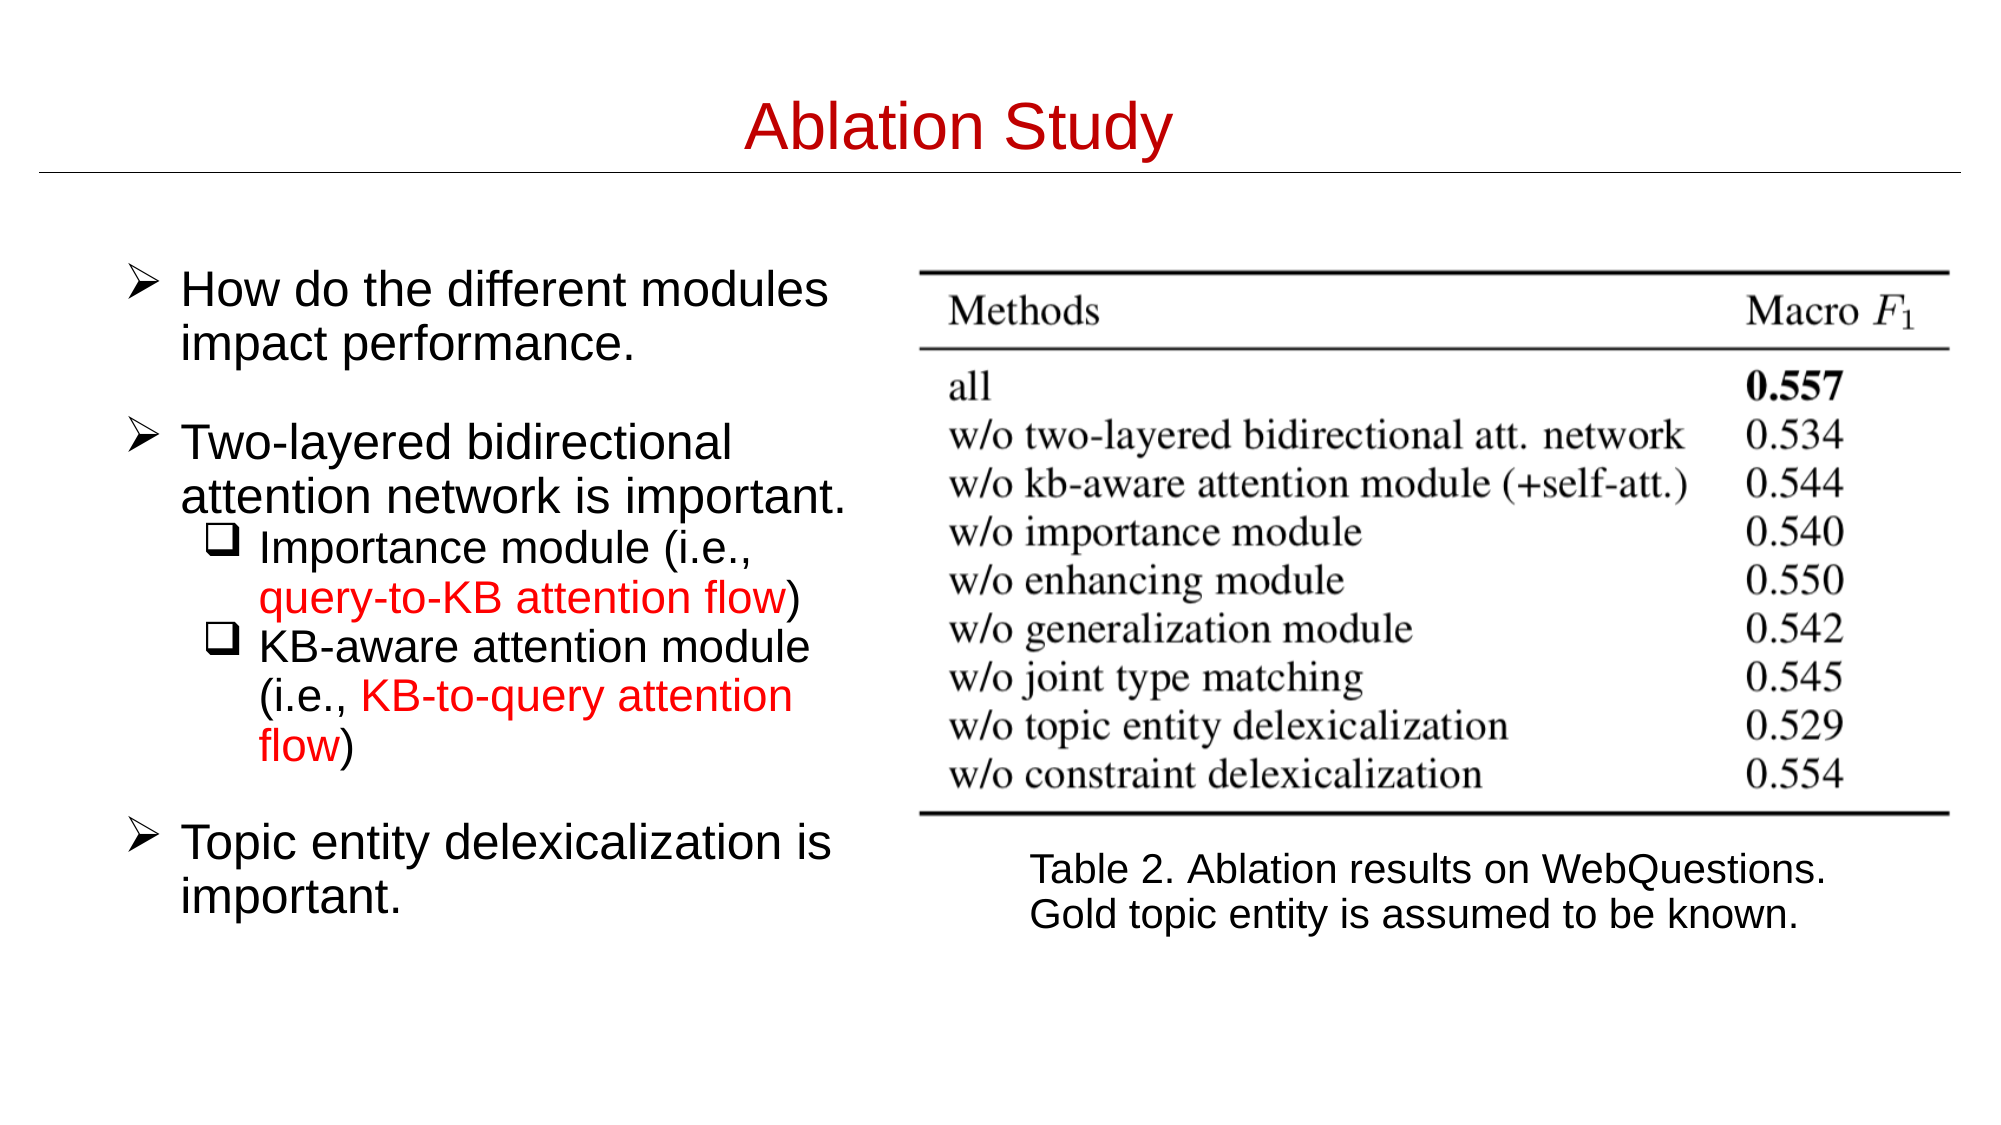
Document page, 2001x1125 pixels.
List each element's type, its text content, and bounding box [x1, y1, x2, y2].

text_box How do the different modules impact performance. Two-layered bidirectional attention network is important. Importance module (i.e., query-to-KB attention flow) KB-aware attention module (i.e., KB-to-query attention flow) Topic entity delexicalization is important. [109, 248, 873, 925]
picture [908, 259, 1957, 831]
text_box Table 2. Ablation results on WebQuestions. Gold topic entity is assumed to be known. [1014, 840, 1907, 946]
text_box Ablation Study [159, 74, 1760, 171]
text_box [73, 214, 1922, 644]
